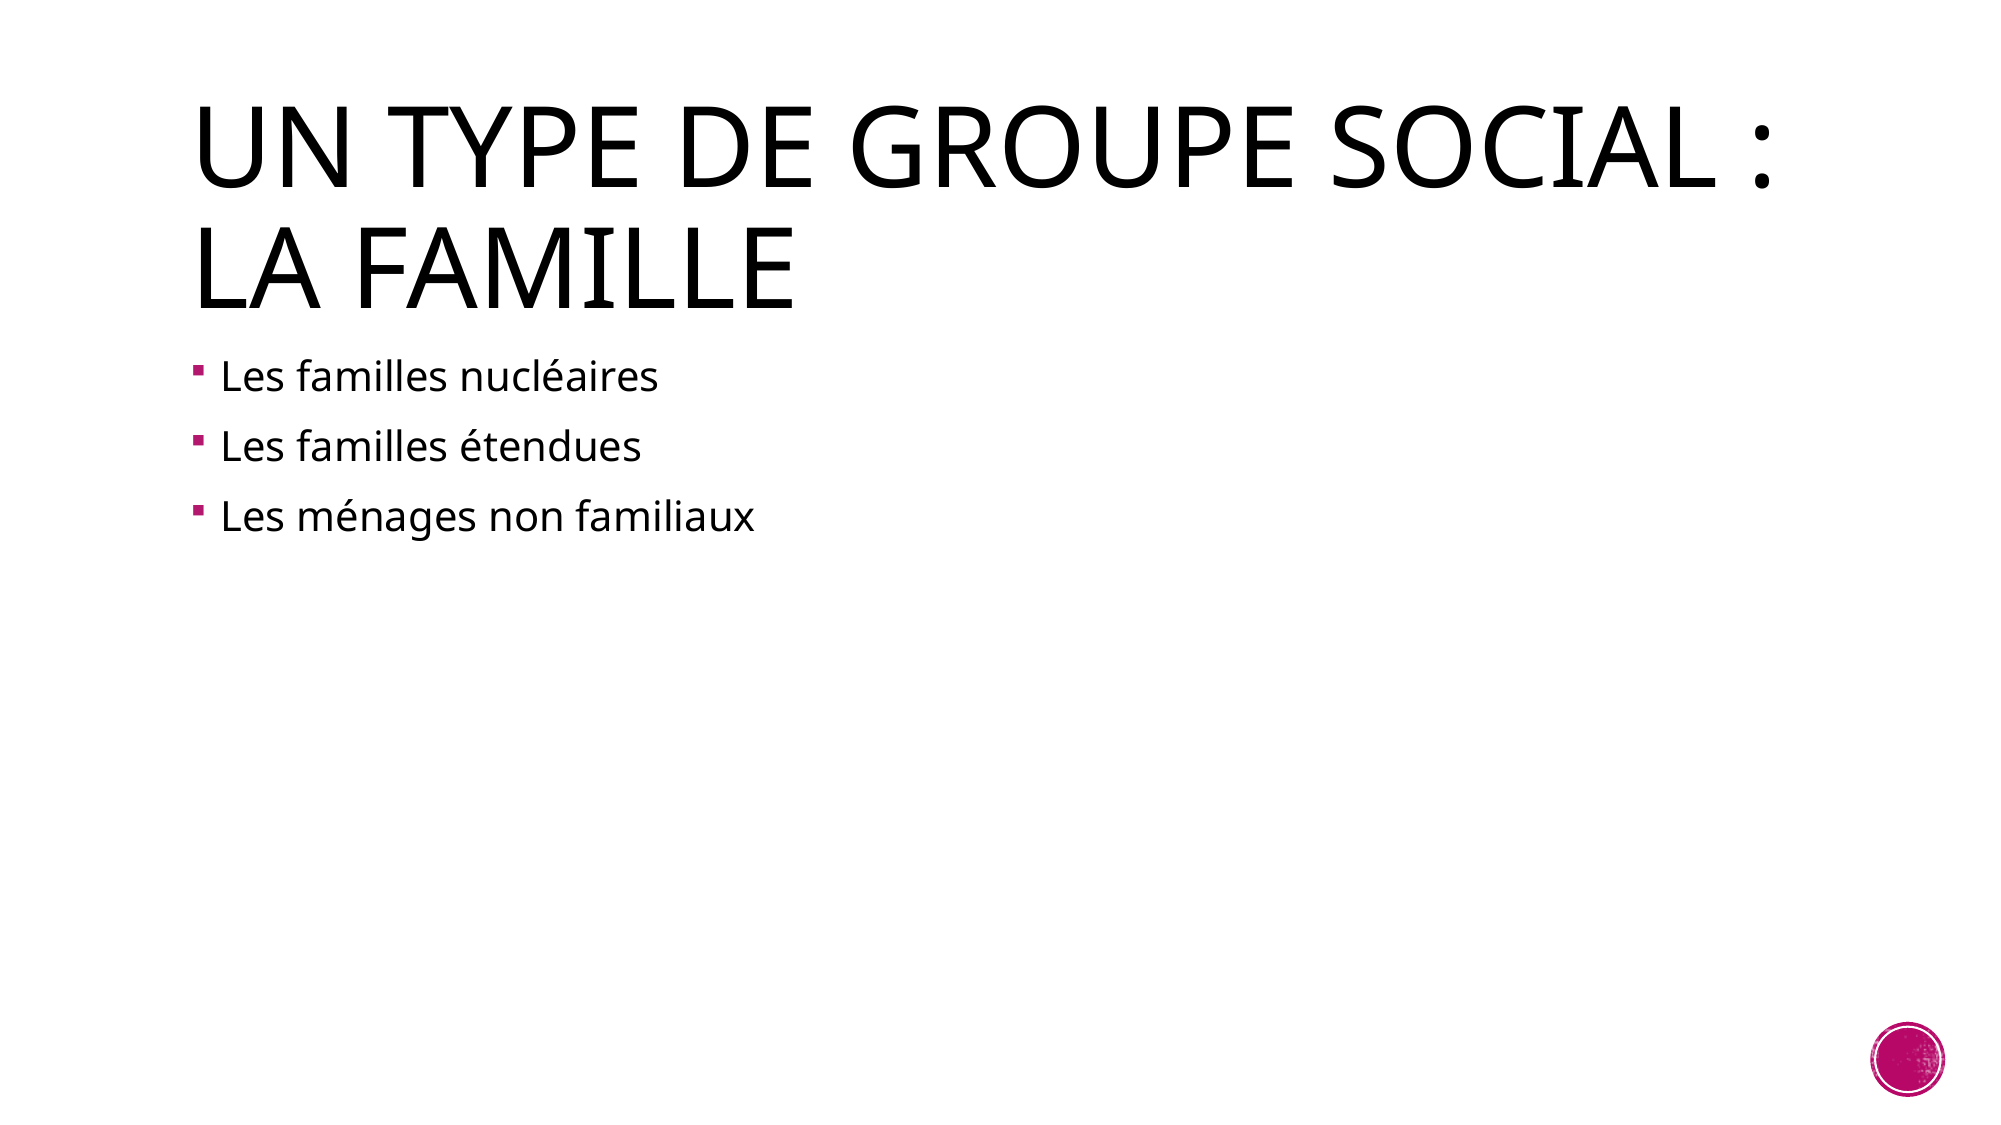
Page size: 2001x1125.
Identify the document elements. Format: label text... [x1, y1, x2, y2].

title Un type de groupe social : la famille [175, 79, 1826, 344]
list Les familles nucléaires Les familles étendues Les ménages non familiaux [175, 348, 1826, 1013]
